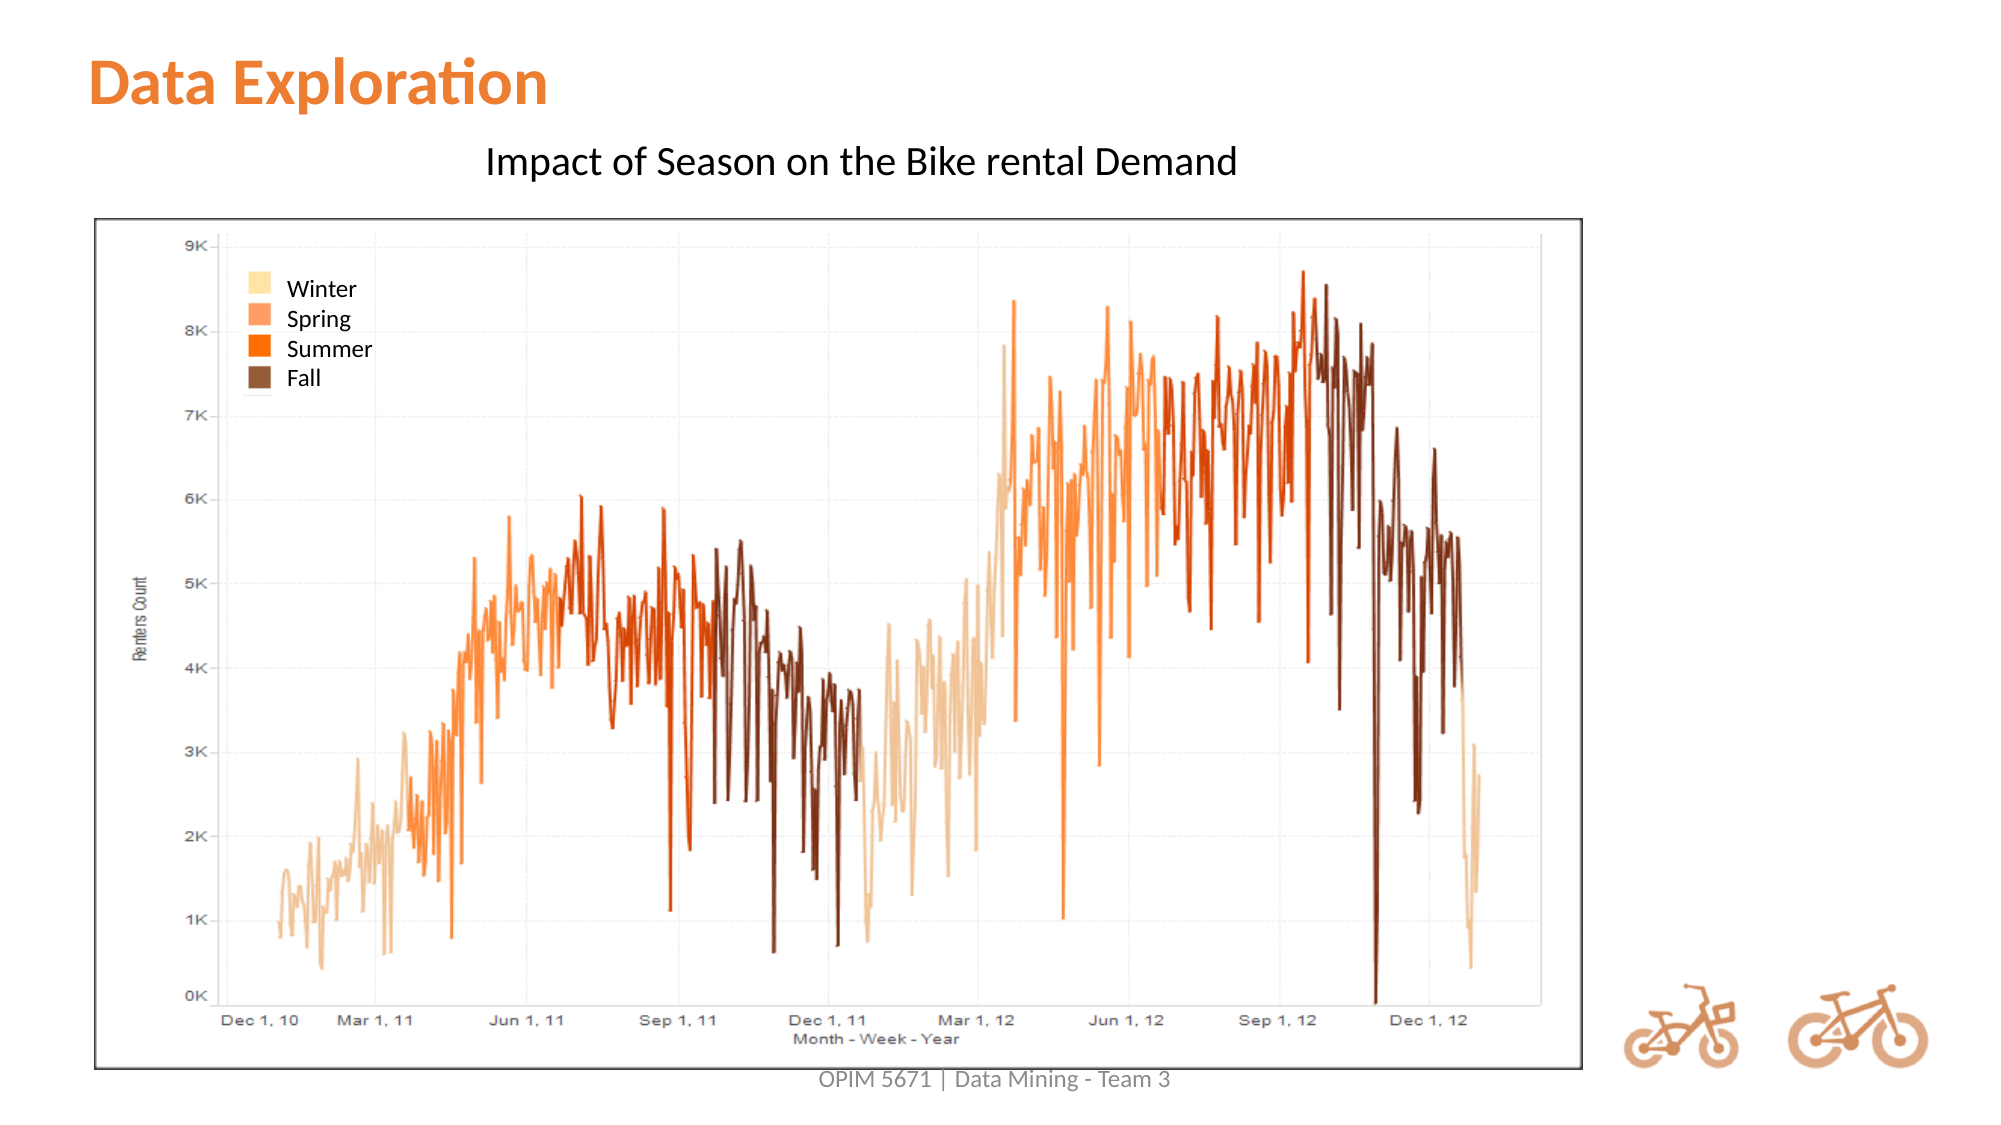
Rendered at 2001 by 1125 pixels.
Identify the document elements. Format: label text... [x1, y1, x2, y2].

text_box Impact of Season on the Bike rental Demand [470, 126, 1368, 191]
text_box Data Exploration [73, 30, 1037, 125]
picture [94, 218, 2000, 1125]
footer OPIM 5671 | Data Mining - Team 3 [657, 1070, 1231, 1108]
